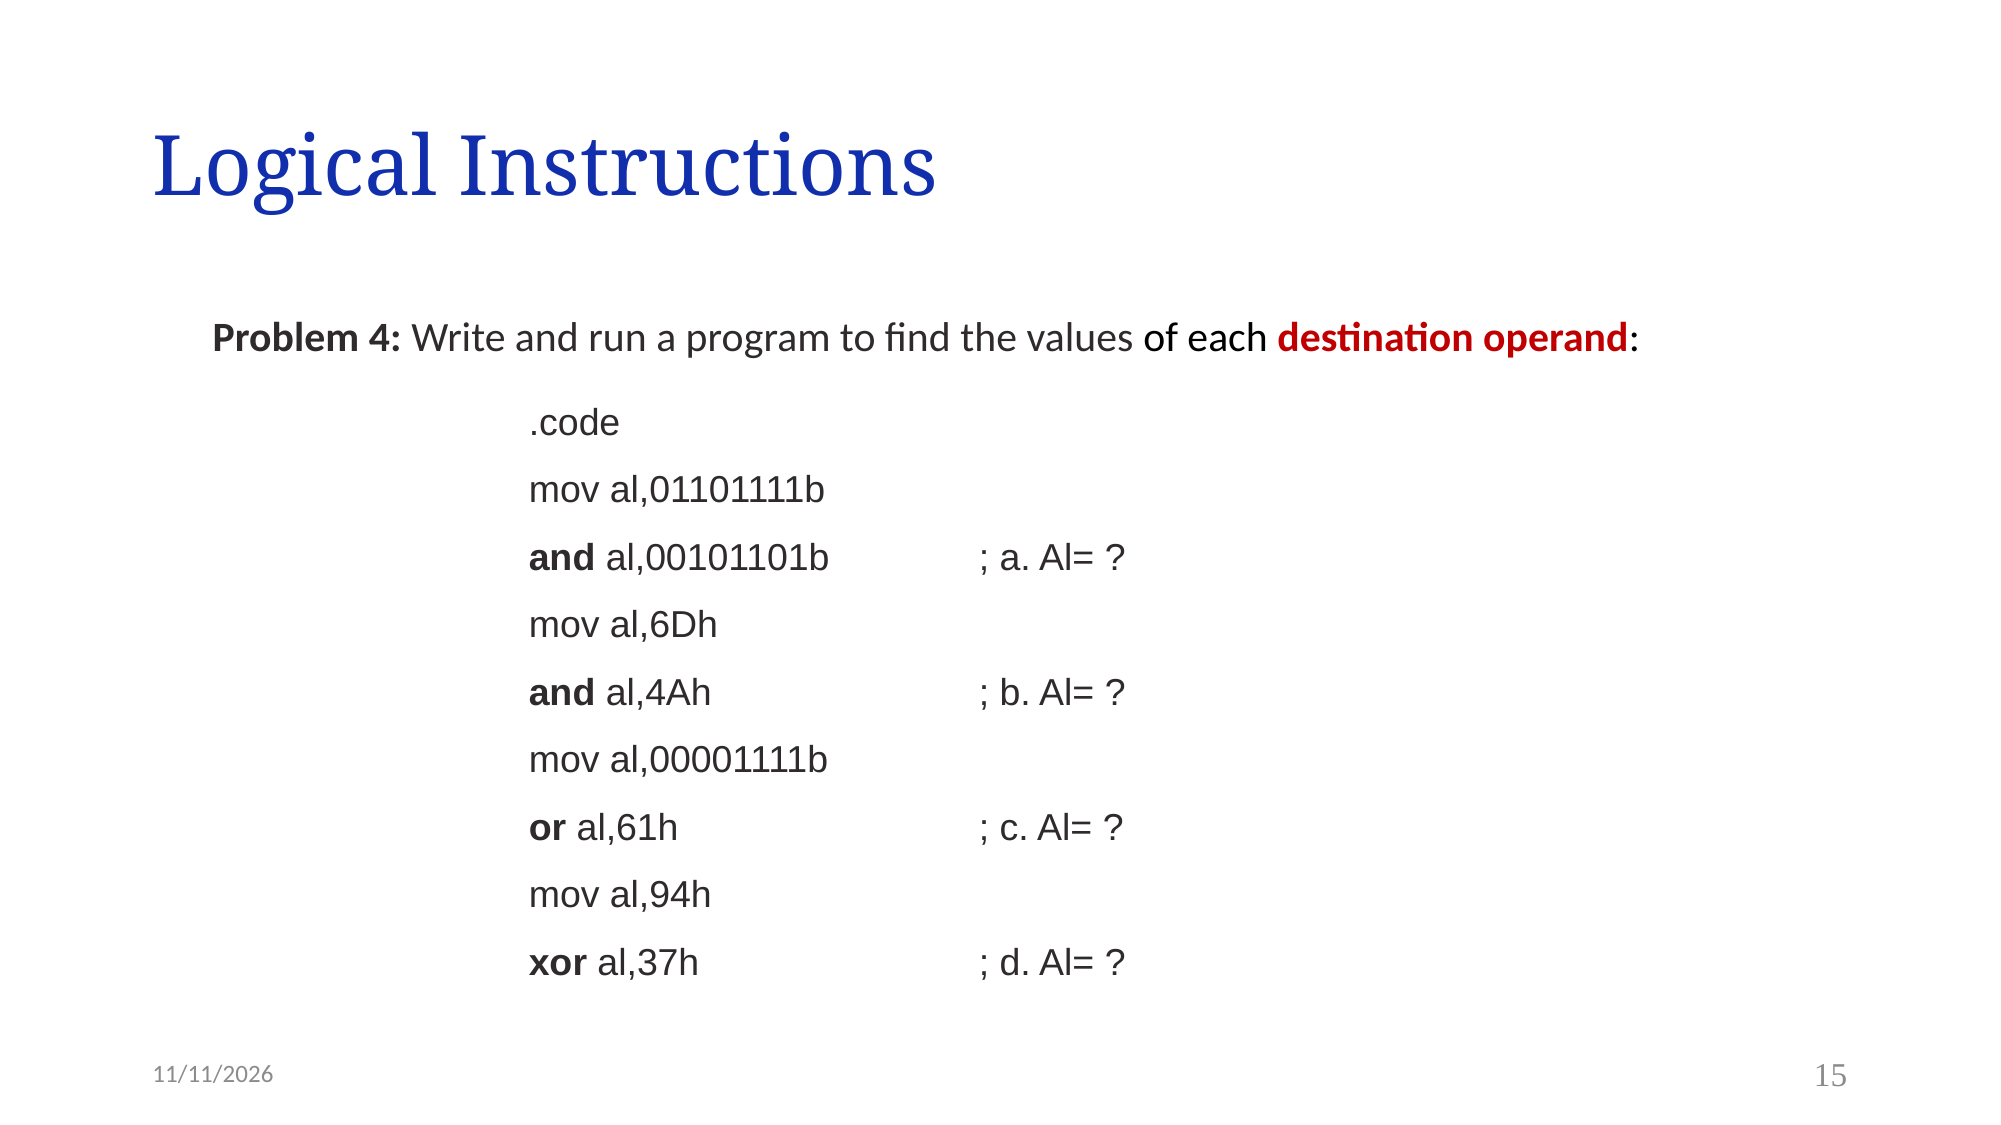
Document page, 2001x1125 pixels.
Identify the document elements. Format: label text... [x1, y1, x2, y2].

slide_number 15 [1412, 1042, 1863, 1103]
text_box Problem 4: Write and run a program to find the values of each destination operand: [198, 302, 1830, 368]
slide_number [137, 1042, 588, 1103]
text_box .code mov al,01101111b and al,00101101b ; a. Al= ? mov al,6Dh and al,4Ah ; b. Al= ? mov al,00001111b or al,61h ; c. Al= ? mov al,94h xor al,37h ; d. Al= ? [514, 367, 1514, 991]
title Logical Instructions [137, 59, 1863, 278]
